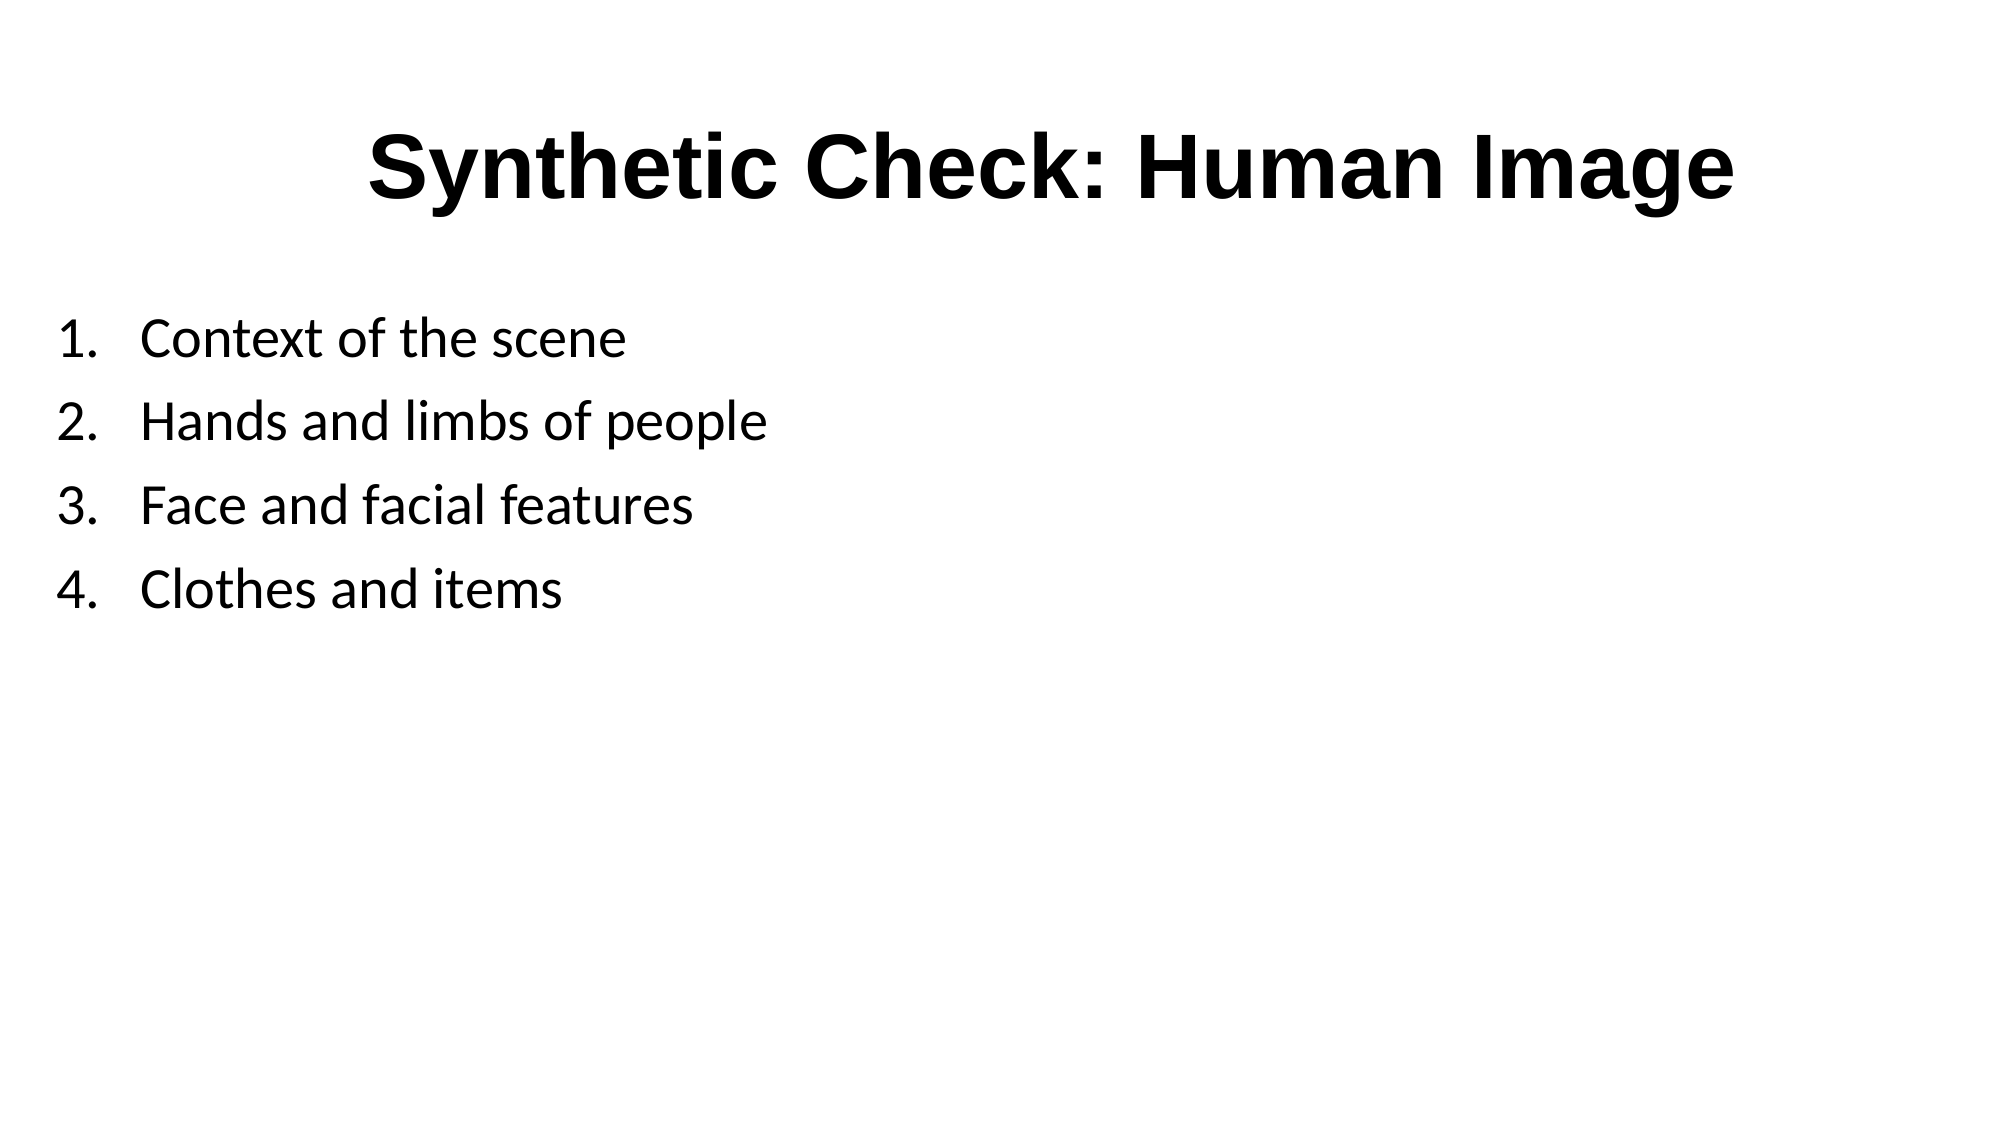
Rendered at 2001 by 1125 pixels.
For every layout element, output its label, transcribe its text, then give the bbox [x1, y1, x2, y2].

title Synthetic Check: Human Image [242, 59, 1863, 278]
list Context of the scene Hands and limbs of people Face and facial features Clothes and items [41, 299, 1950, 1014]
